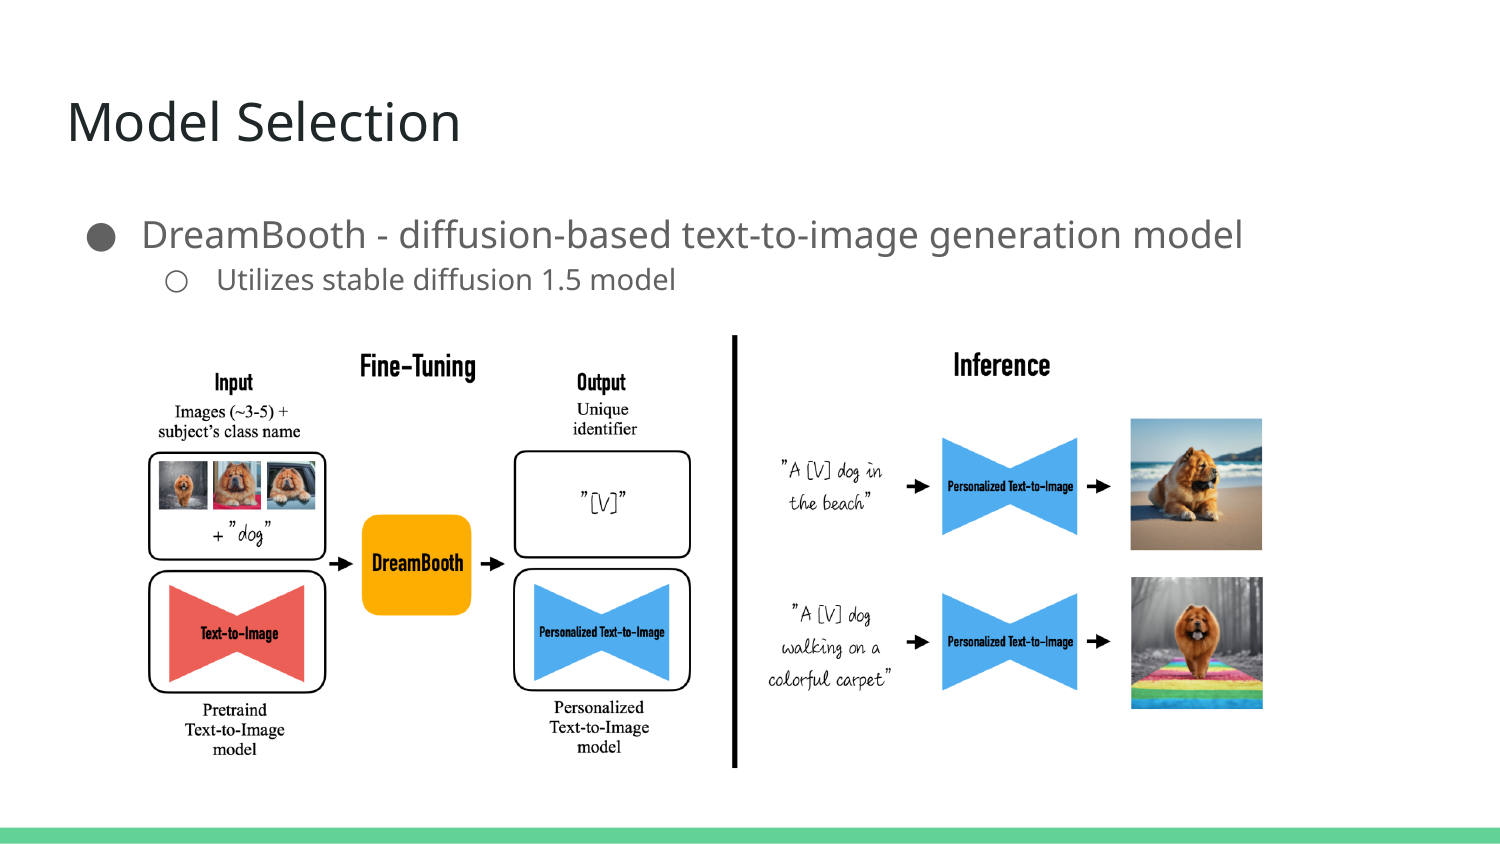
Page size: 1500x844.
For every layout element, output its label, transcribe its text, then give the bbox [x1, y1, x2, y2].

list DreamBooth - diffusion-based text-to-image generation model Utilizes stable diffusion 1.5 model [51, 189, 1449, 750]
picture [104, 315, 1306, 783]
title Model Selection [51, 72, 1449, 167]
